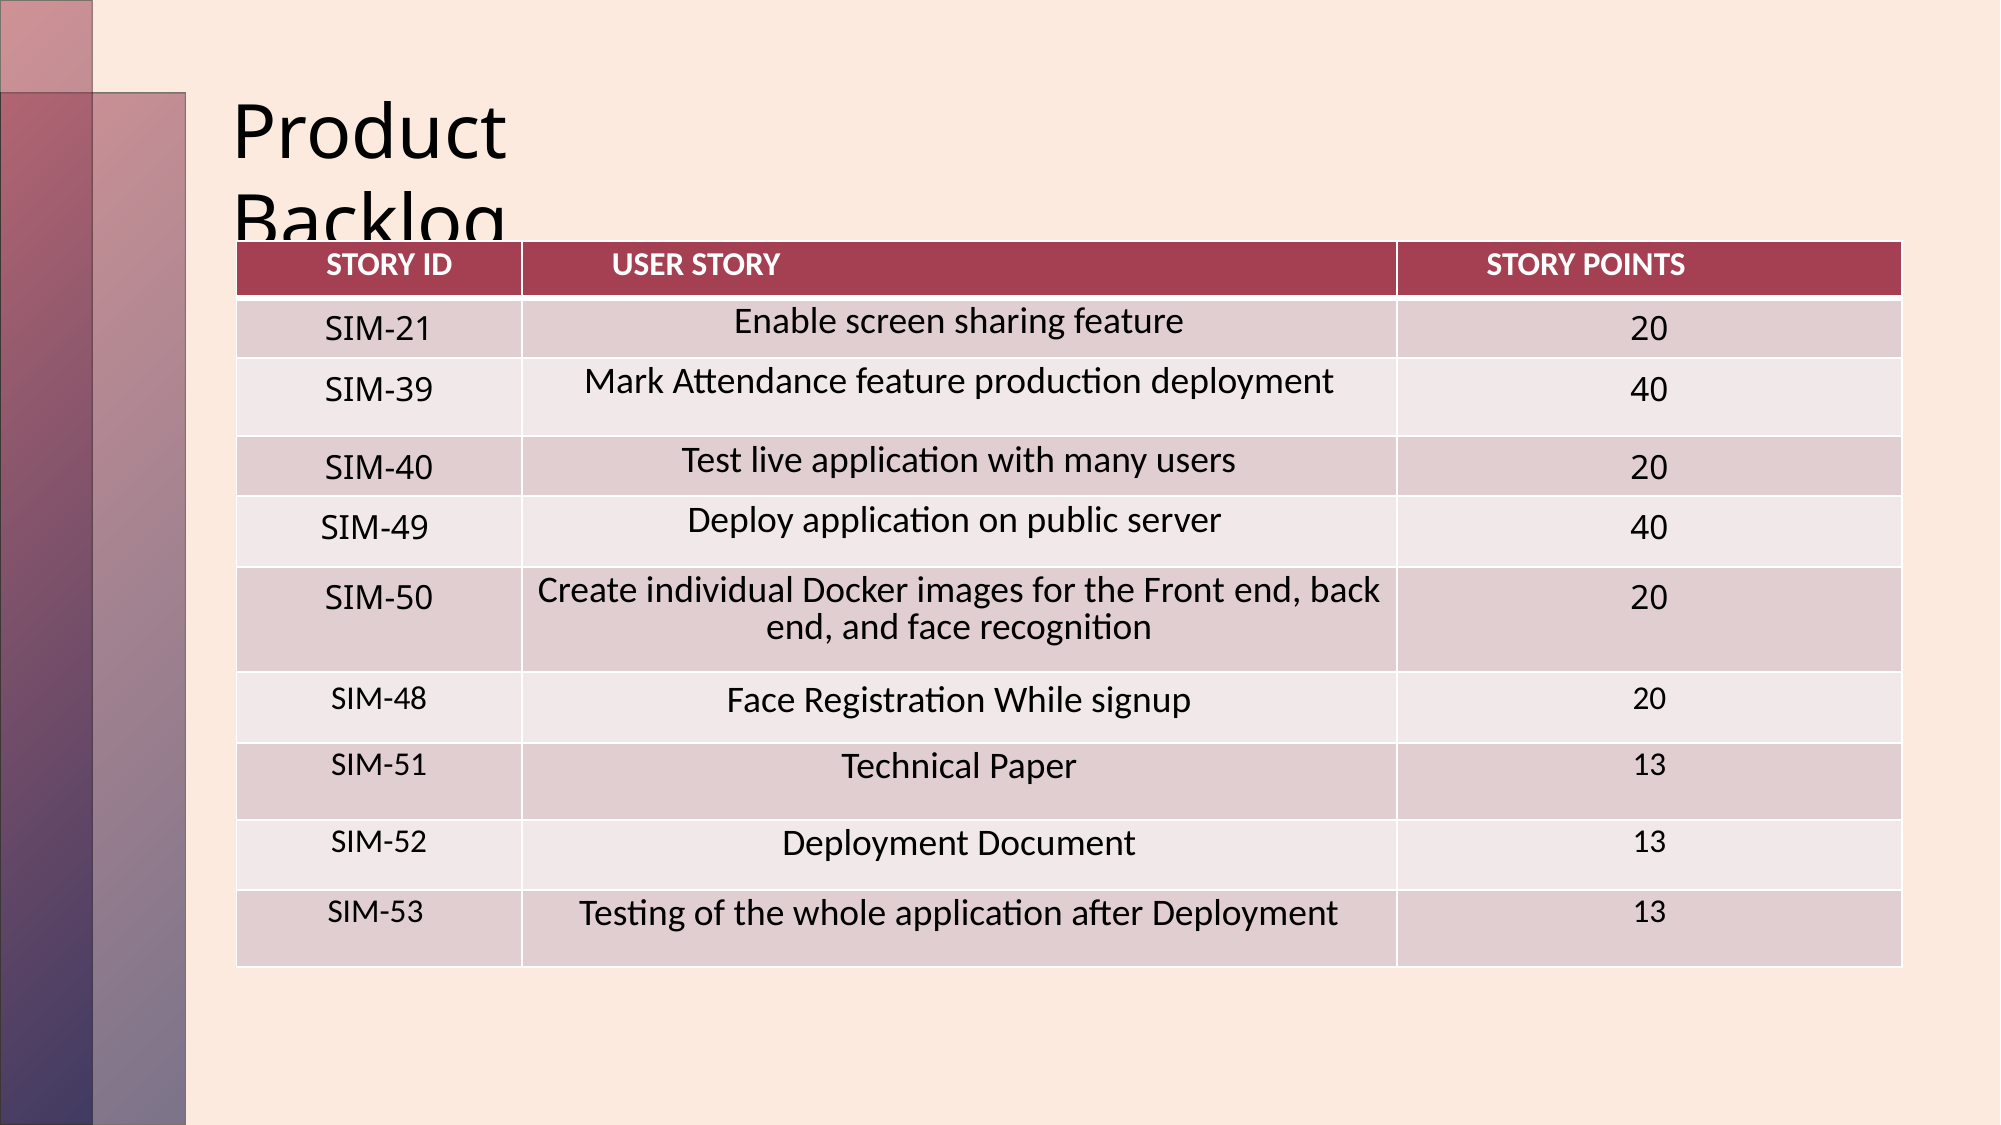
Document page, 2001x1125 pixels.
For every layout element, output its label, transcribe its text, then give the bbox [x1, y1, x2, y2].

table_cell SIM-21 [237, 301, 521, 357]
table_cell SIM-40 [237, 437, 521, 495]
table_cell Mark Attendance feature production deployment [523, 359, 1396, 435]
table_cell Create individual Docker images for the Front end, back end, and face recognition [523, 568, 1396, 671]
table_cell Testing of the whole application after Deployment [523, 891, 1396, 966]
table_cell 40 [1398, 359, 1901, 435]
table_cell Face Registration While signup [523, 673, 1396, 742]
table_cell 20 [1398, 568, 1901, 671]
table_cell SIM-49 [237, 497, 521, 566]
table_cell Deploy application on public server [523, 497, 1396, 566]
table_cell Test live application with many users [523, 437, 1396, 495]
table_cell 40 [1398, 497, 1901, 566]
table_cell 13 [1398, 744, 1901, 819]
table_cell SIM-50 [237, 568, 521, 671]
table_header STORY POINTS [1398, 242, 1901, 295]
table_cell 20 [1398, 437, 1901, 495]
table_cell Enable screen sharing feature [523, 301, 1396, 357]
table_cell SIM-48 [237, 673, 521, 742]
table_cell 20 [1398, 301, 1901, 357]
table_header USER STORY [523, 242, 1396, 295]
table_cell SIM-52 [237, 821, 521, 889]
table_cell Deployment Document [523, 821, 1396, 889]
table_cell 13 [1398, 891, 1901, 966]
table_cell SIM-51 [237, 744, 521, 819]
table_cell SIM-53 [237, 891, 521, 966]
table_cell 13 [1398, 821, 1901, 889]
table_header STORY ID [237, 242, 521, 295]
table_cell Technical Paper [523, 744, 1396, 819]
table_cell SIM-39 [237, 359, 521, 435]
text_box Product Backlog [216, 76, 754, 272]
table_cell 20​ [1398, 673, 1901, 742]
